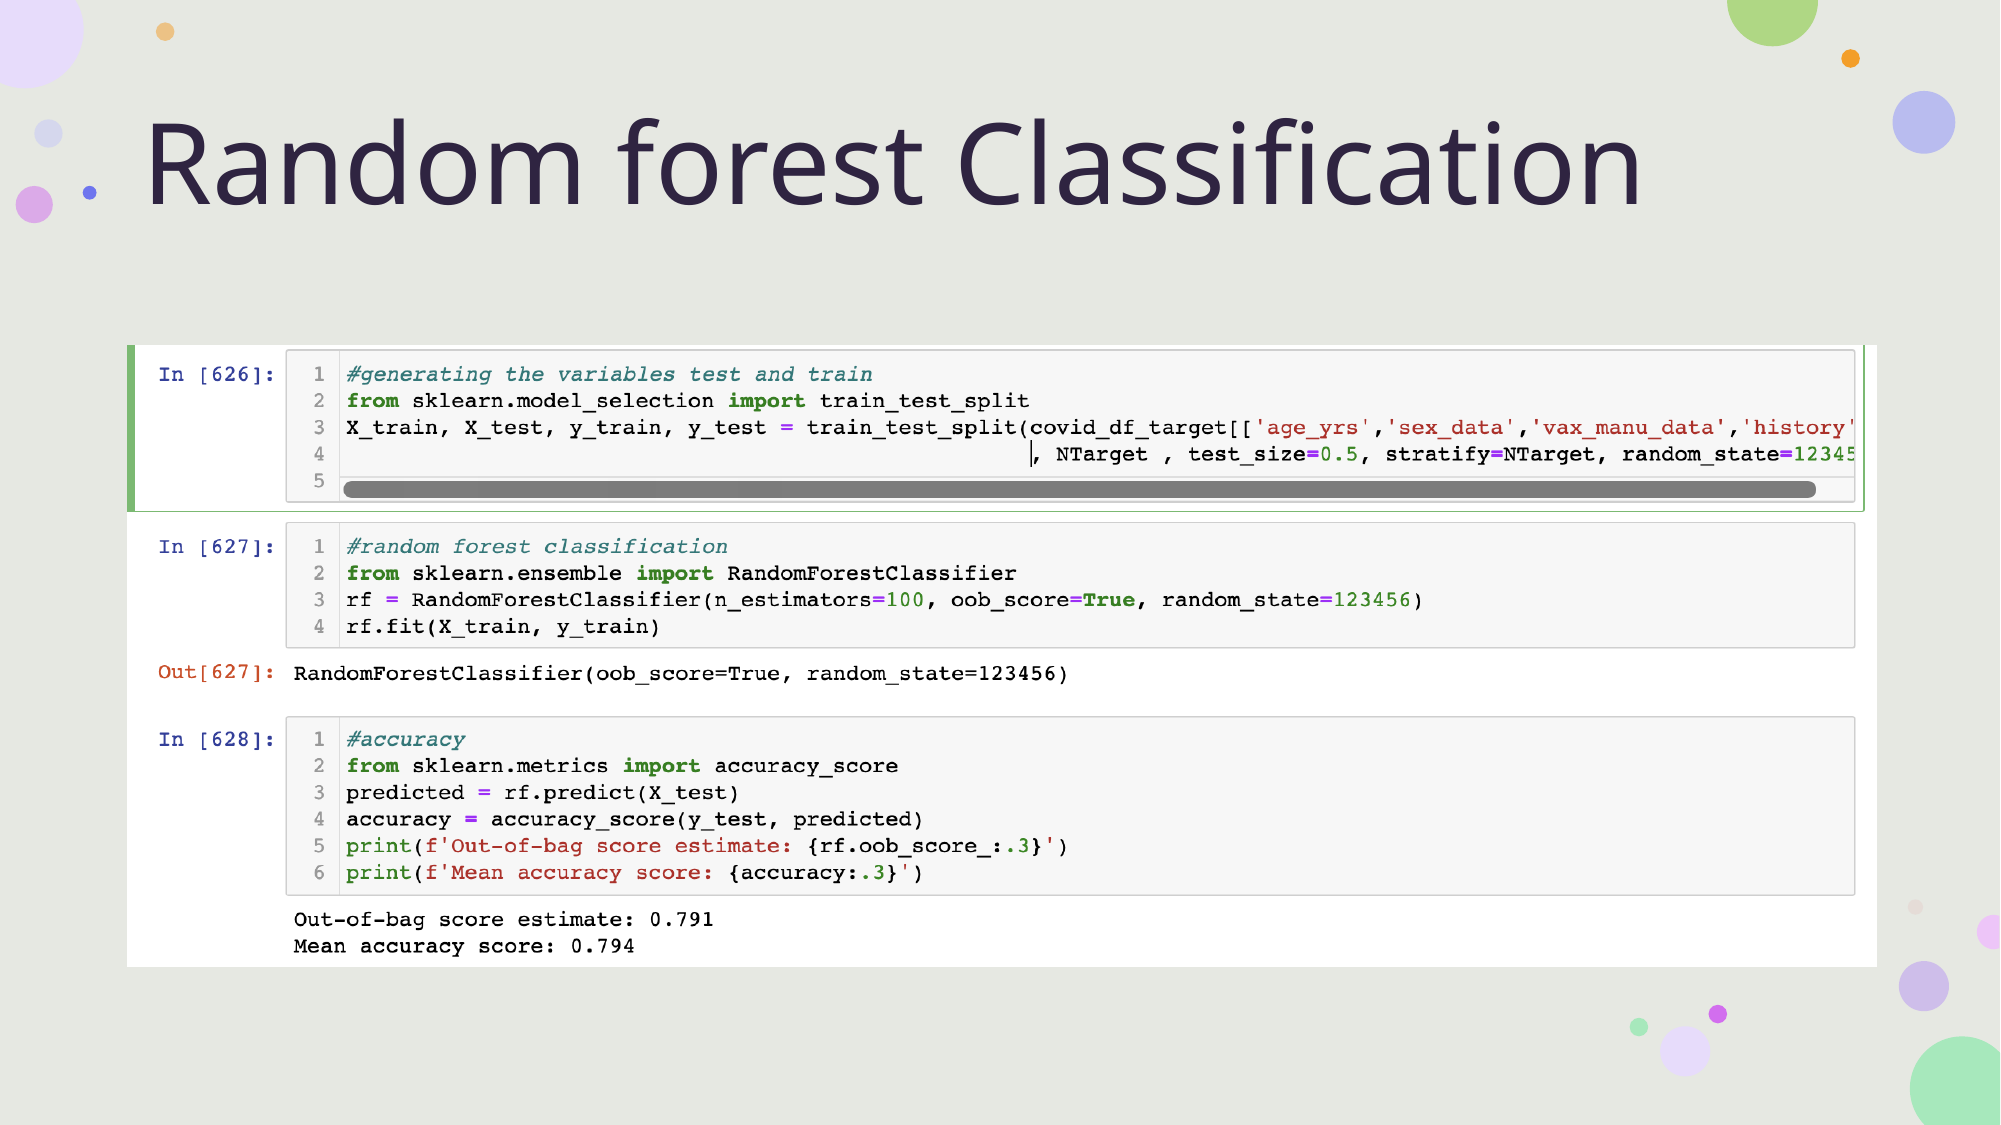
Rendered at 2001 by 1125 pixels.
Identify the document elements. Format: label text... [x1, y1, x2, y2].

title Random forest Classification [127, 59, 1877, 278]
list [127, 345, 1877, 967]
